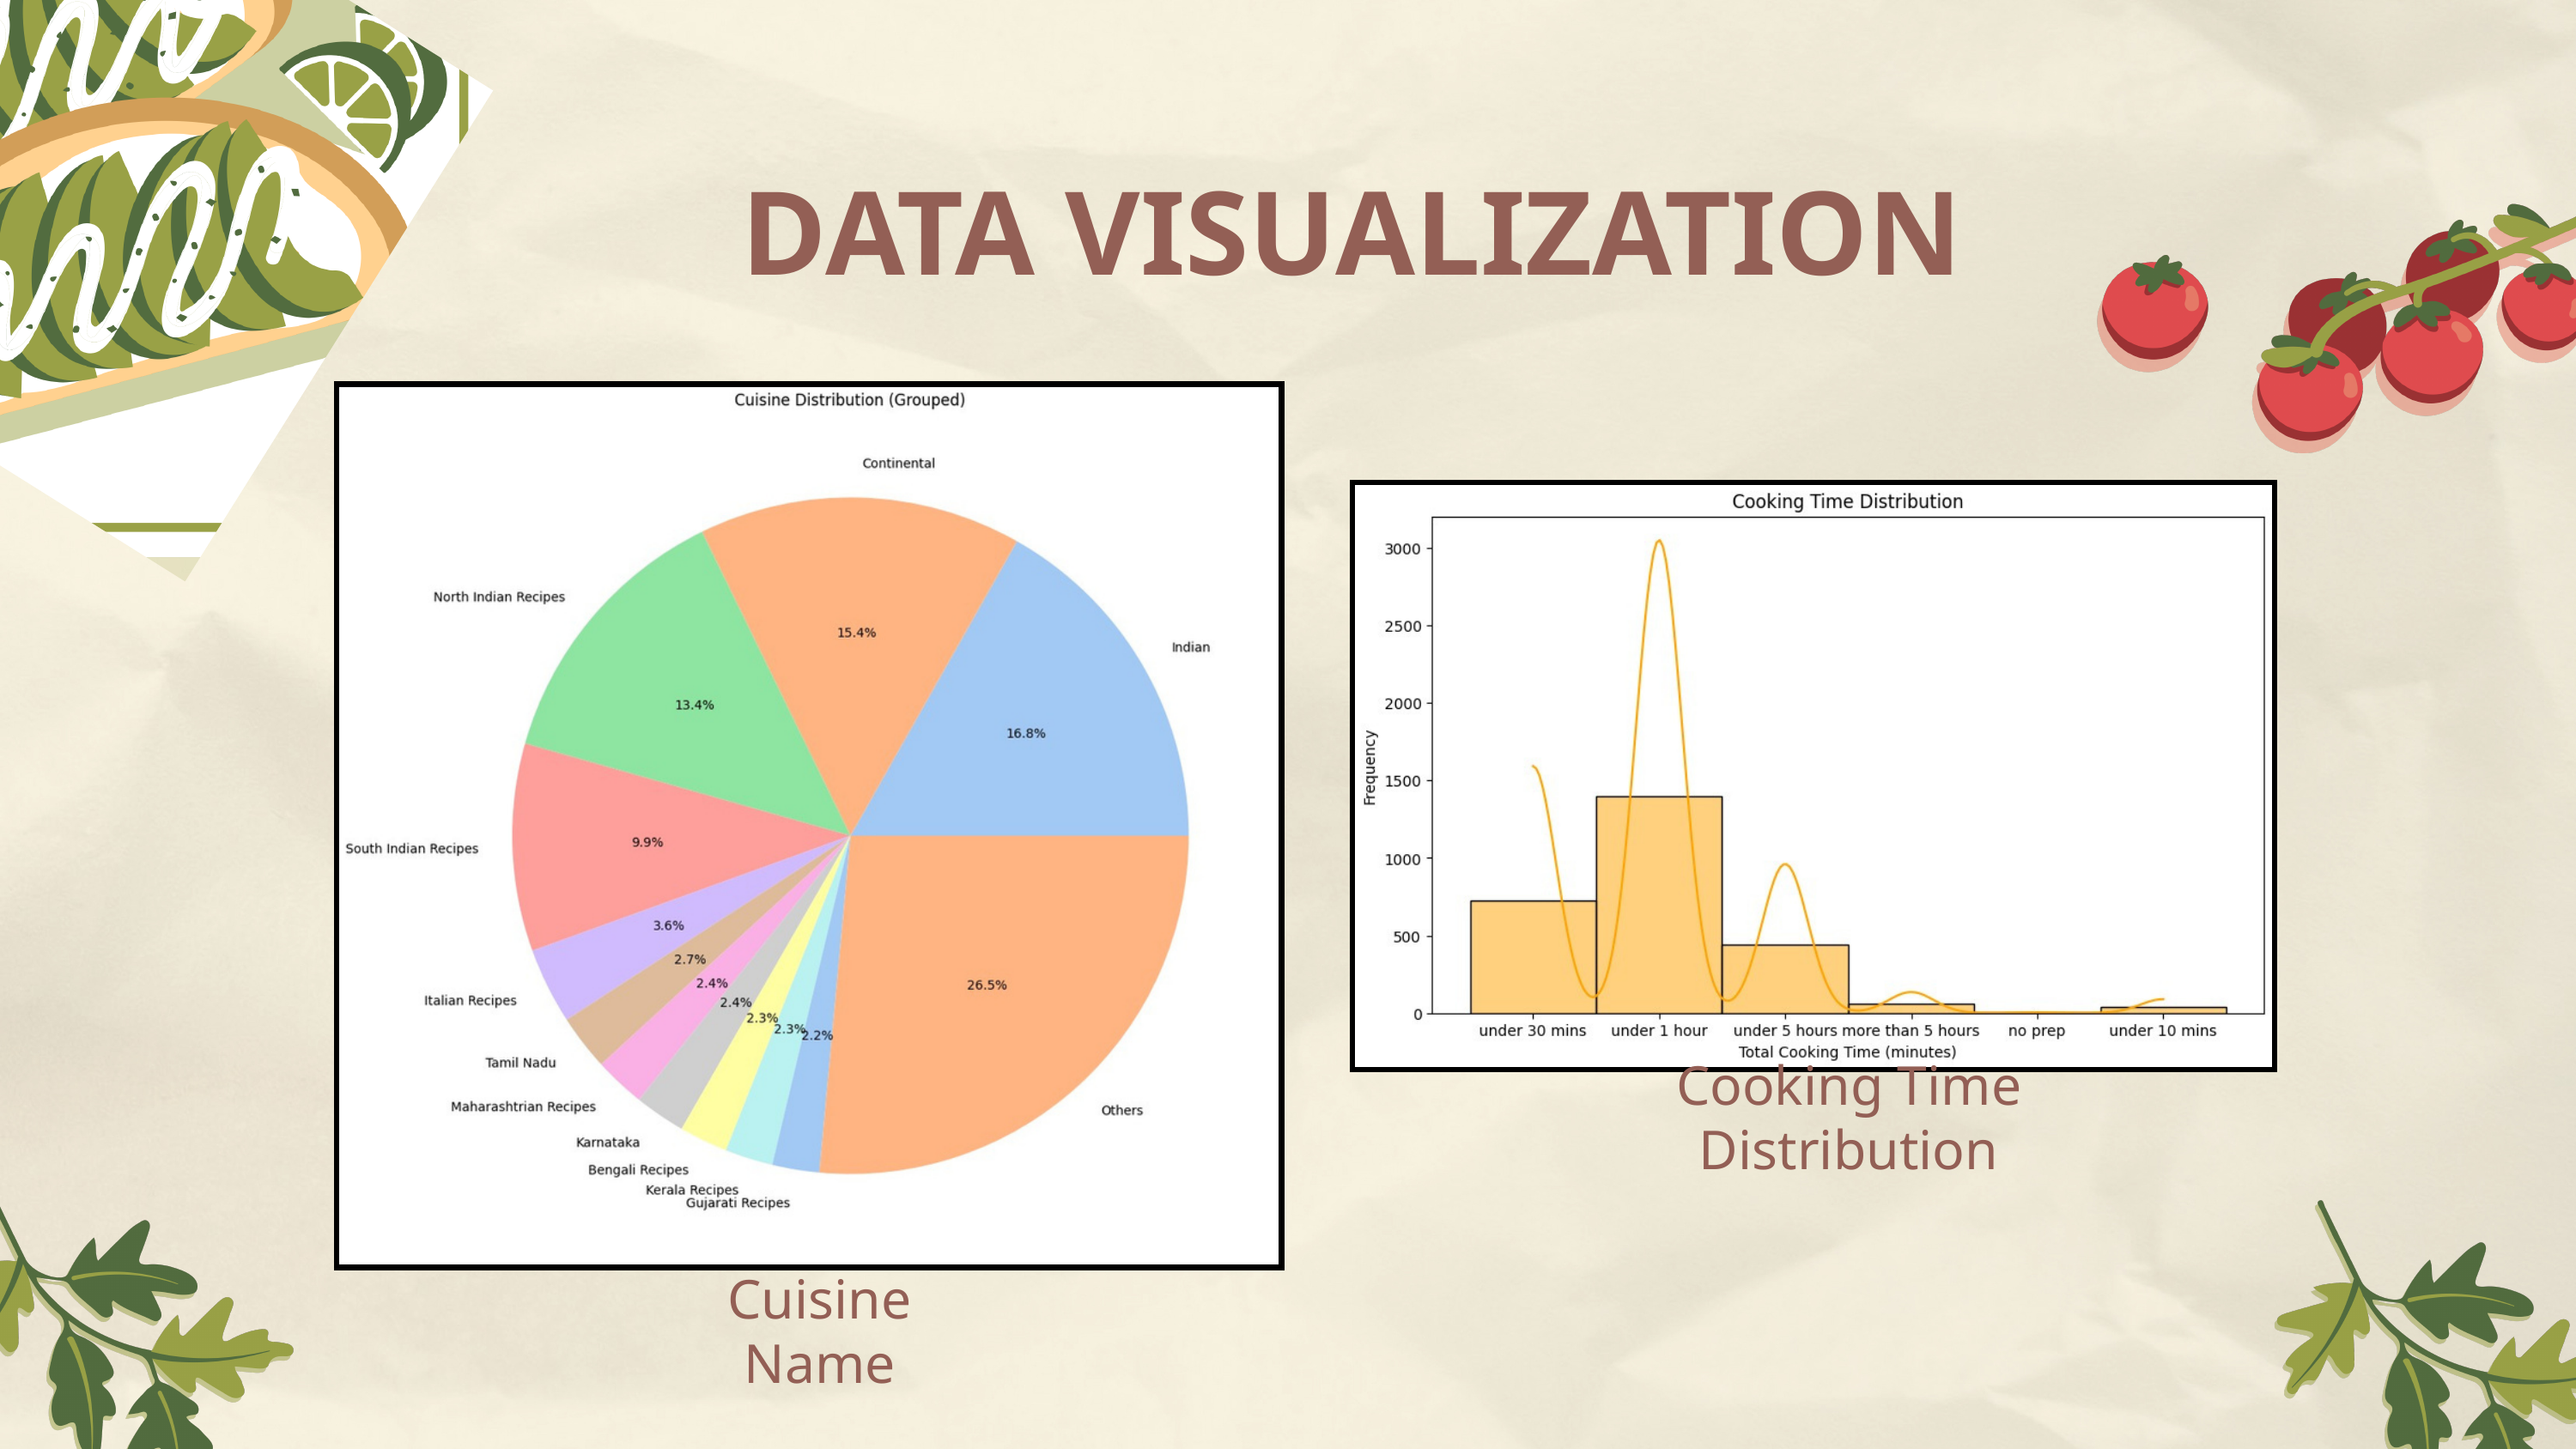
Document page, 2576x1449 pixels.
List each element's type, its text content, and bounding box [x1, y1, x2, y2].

text_box [2274, 1198, 2576, 1449]
text_box [0, 0, 2576, 1449]
text_box [2097, 195, 2576, 453]
text_box [1352, 482, 2275, 1070]
text_box Cuisine Name [670, 1264, 970, 1394]
text_box [0, 1176, 294, 1449]
text_box [337, 384, 1282, 1268]
text_box DATA VISUALIZATION [627, 136, 2078, 299]
text_box [0, 0, 494, 582]
text_box Cooking Time Distribution [1560, 1051, 2138, 1180]
